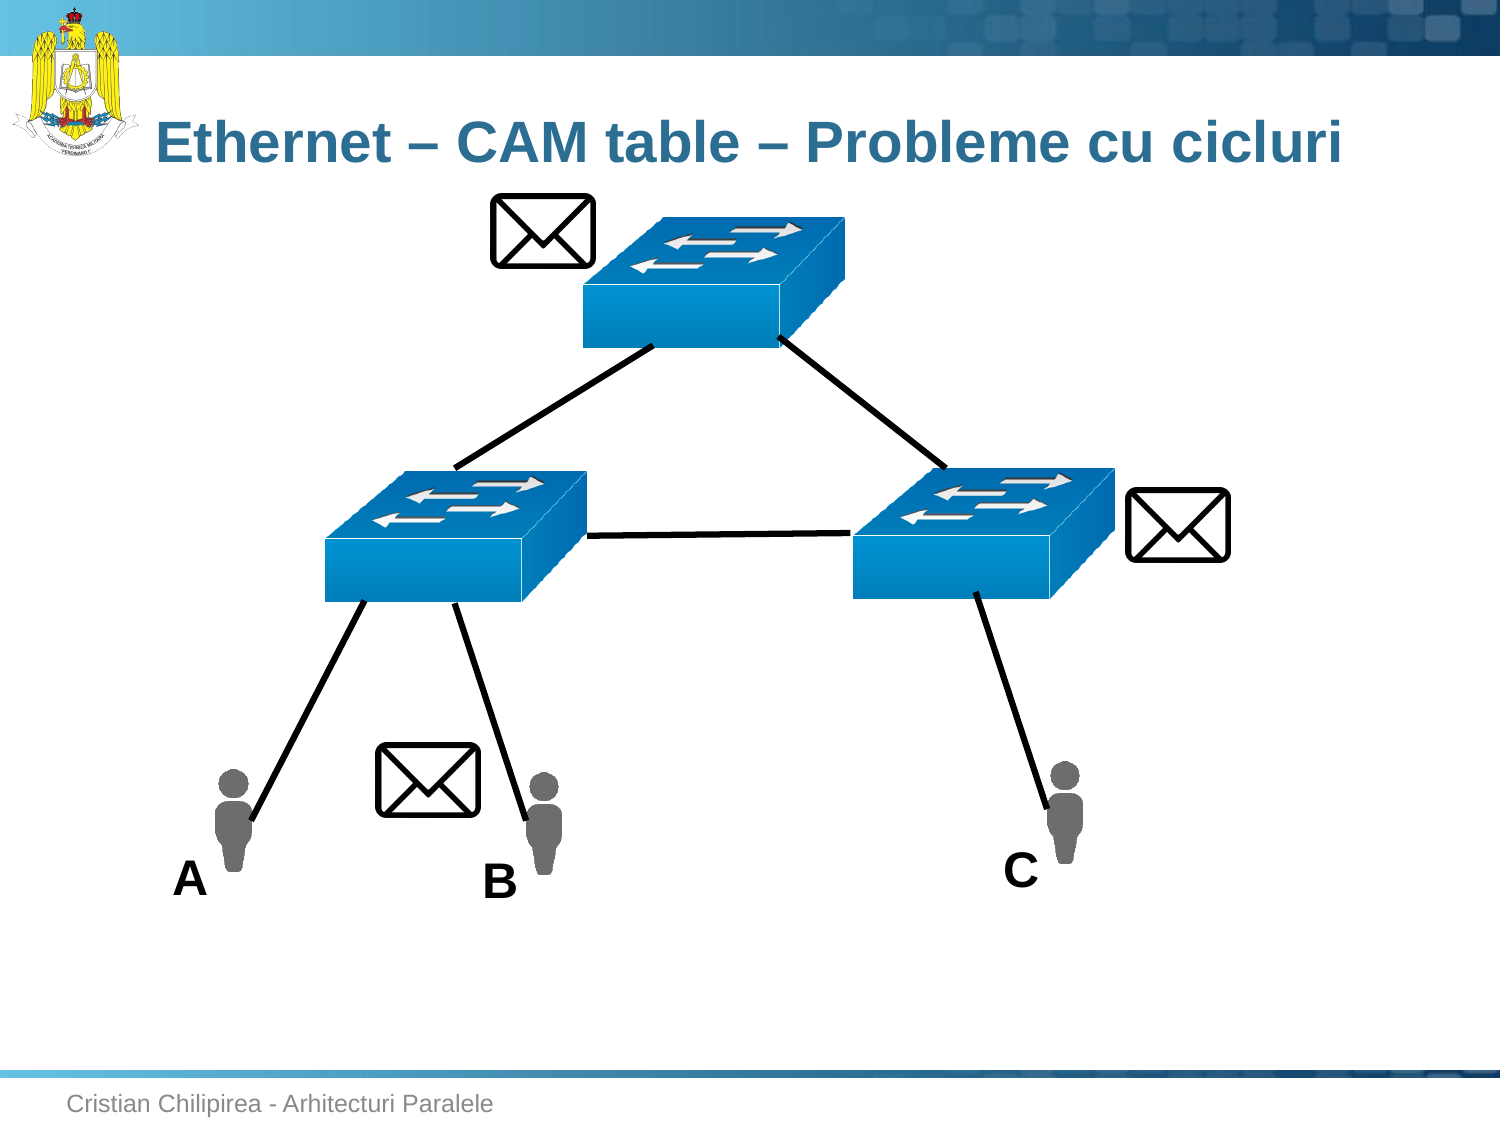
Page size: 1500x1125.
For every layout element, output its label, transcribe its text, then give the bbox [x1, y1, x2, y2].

picture [0, 1070, 1500, 1078]
picture [850, 465, 1116, 601]
picture [215, 769, 252, 873]
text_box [975, 591, 1048, 810]
picture [1046, 760, 1083, 864]
footer Cristian Chilipirea - Arhitecturi Paralele [51, 1083, 1157, 1125]
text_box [454, 345, 654, 469]
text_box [250, 600, 365, 821]
picture [375, 742, 482, 819]
text_box A [157, 838, 224, 914]
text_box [778, 336, 947, 469]
picture [525, 772, 562, 876]
title Ethernet – CAM table – Probleme cu cicluri [51, 102, 1449, 178]
picture [1124, 486, 1231, 563]
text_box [586, 532, 851, 537]
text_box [454, 603, 527, 821]
text_box B [468, 841, 534, 917]
text_box C [989, 830, 1055, 905]
picture [0, 0, 1500, 156]
picture [490, 192, 846, 345]
picture [321, 467, 588, 604]
